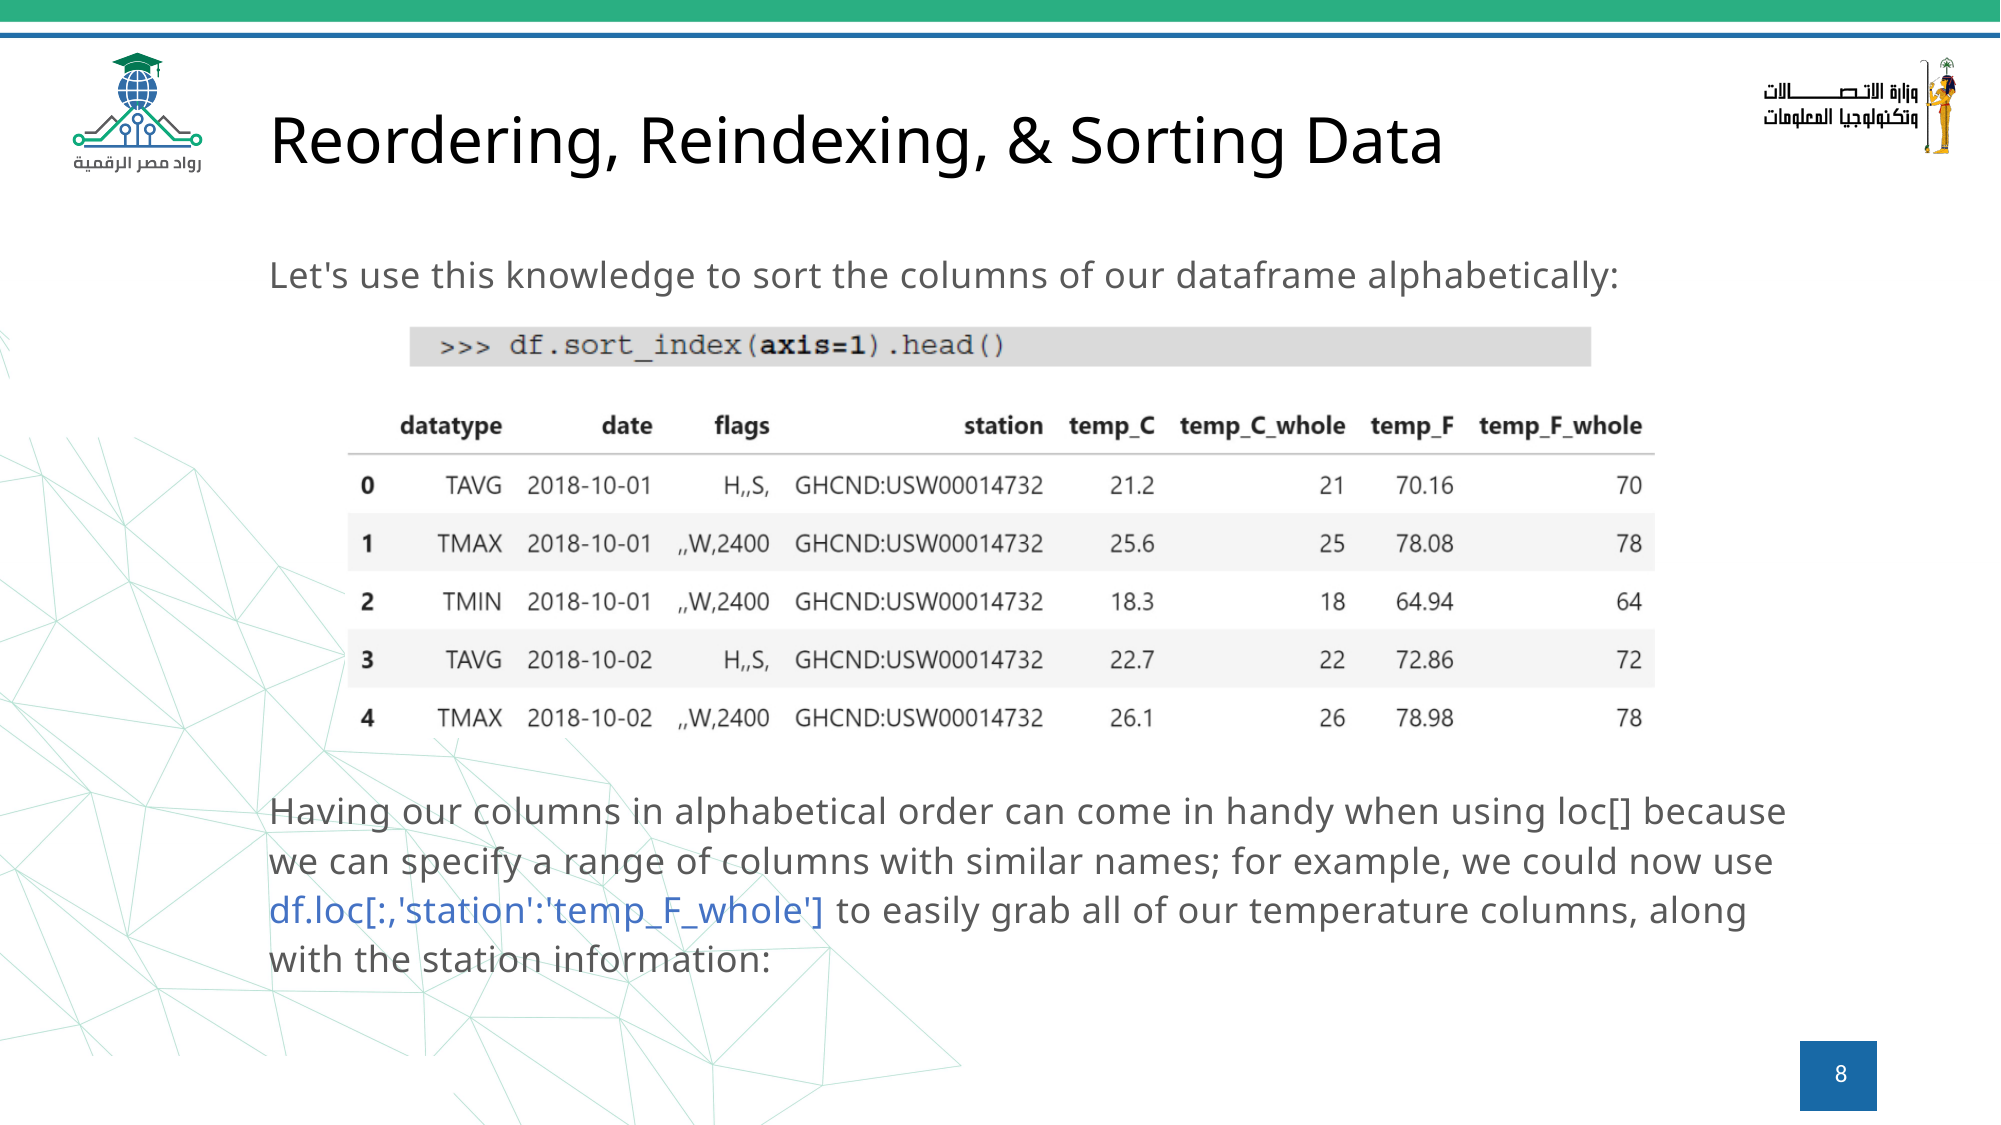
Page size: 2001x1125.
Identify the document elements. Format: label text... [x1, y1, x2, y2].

title Reordering, Reindexing, & Sorting Data [266, 40, 1543, 233]
slide_number 8 [1412, 1042, 1863, 1103]
picture [0, 0, 2000, 1125]
text_box Let's use this knowledge to sort the columns of our dataframe alphabetically: [266, 243, 1835, 296]
text_box Having our columns in alphabetical order can come in handy when using loc[] because we can specify a range of columns with similar names; for example, we could now use df.loc[:,'station':'temp_F_whole'] to easily grab all of our temperature columns, along with the station information: [266, 779, 1835, 981]
